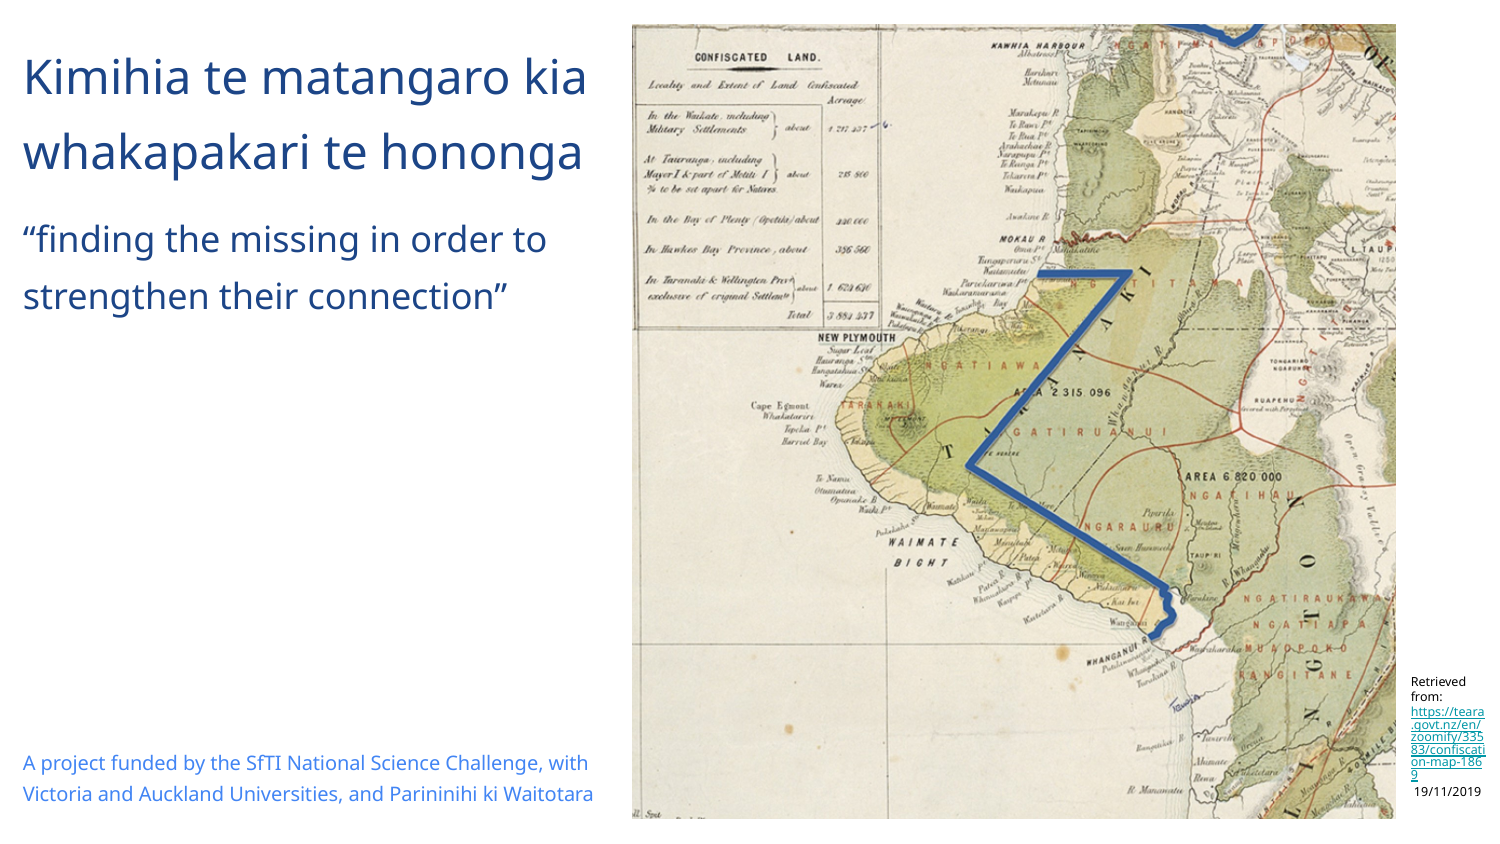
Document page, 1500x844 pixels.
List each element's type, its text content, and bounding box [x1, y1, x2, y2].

picture [632, 24, 1397, 819]
text_box Retrieved from: https://teara.govt.nz/en/zoomify/33583/confiscation-map-1869 19/11/2019 [1401, 663, 1500, 686]
list Kimihia te matangaro kia whakapakari te hononga “finding the missing in order to strengthen their connection” A project funded by the SfTI National Science Challenge, with Victoria and Auckland Universities, and Parininihi ki Waitotara [7, 18, 654, 826]
